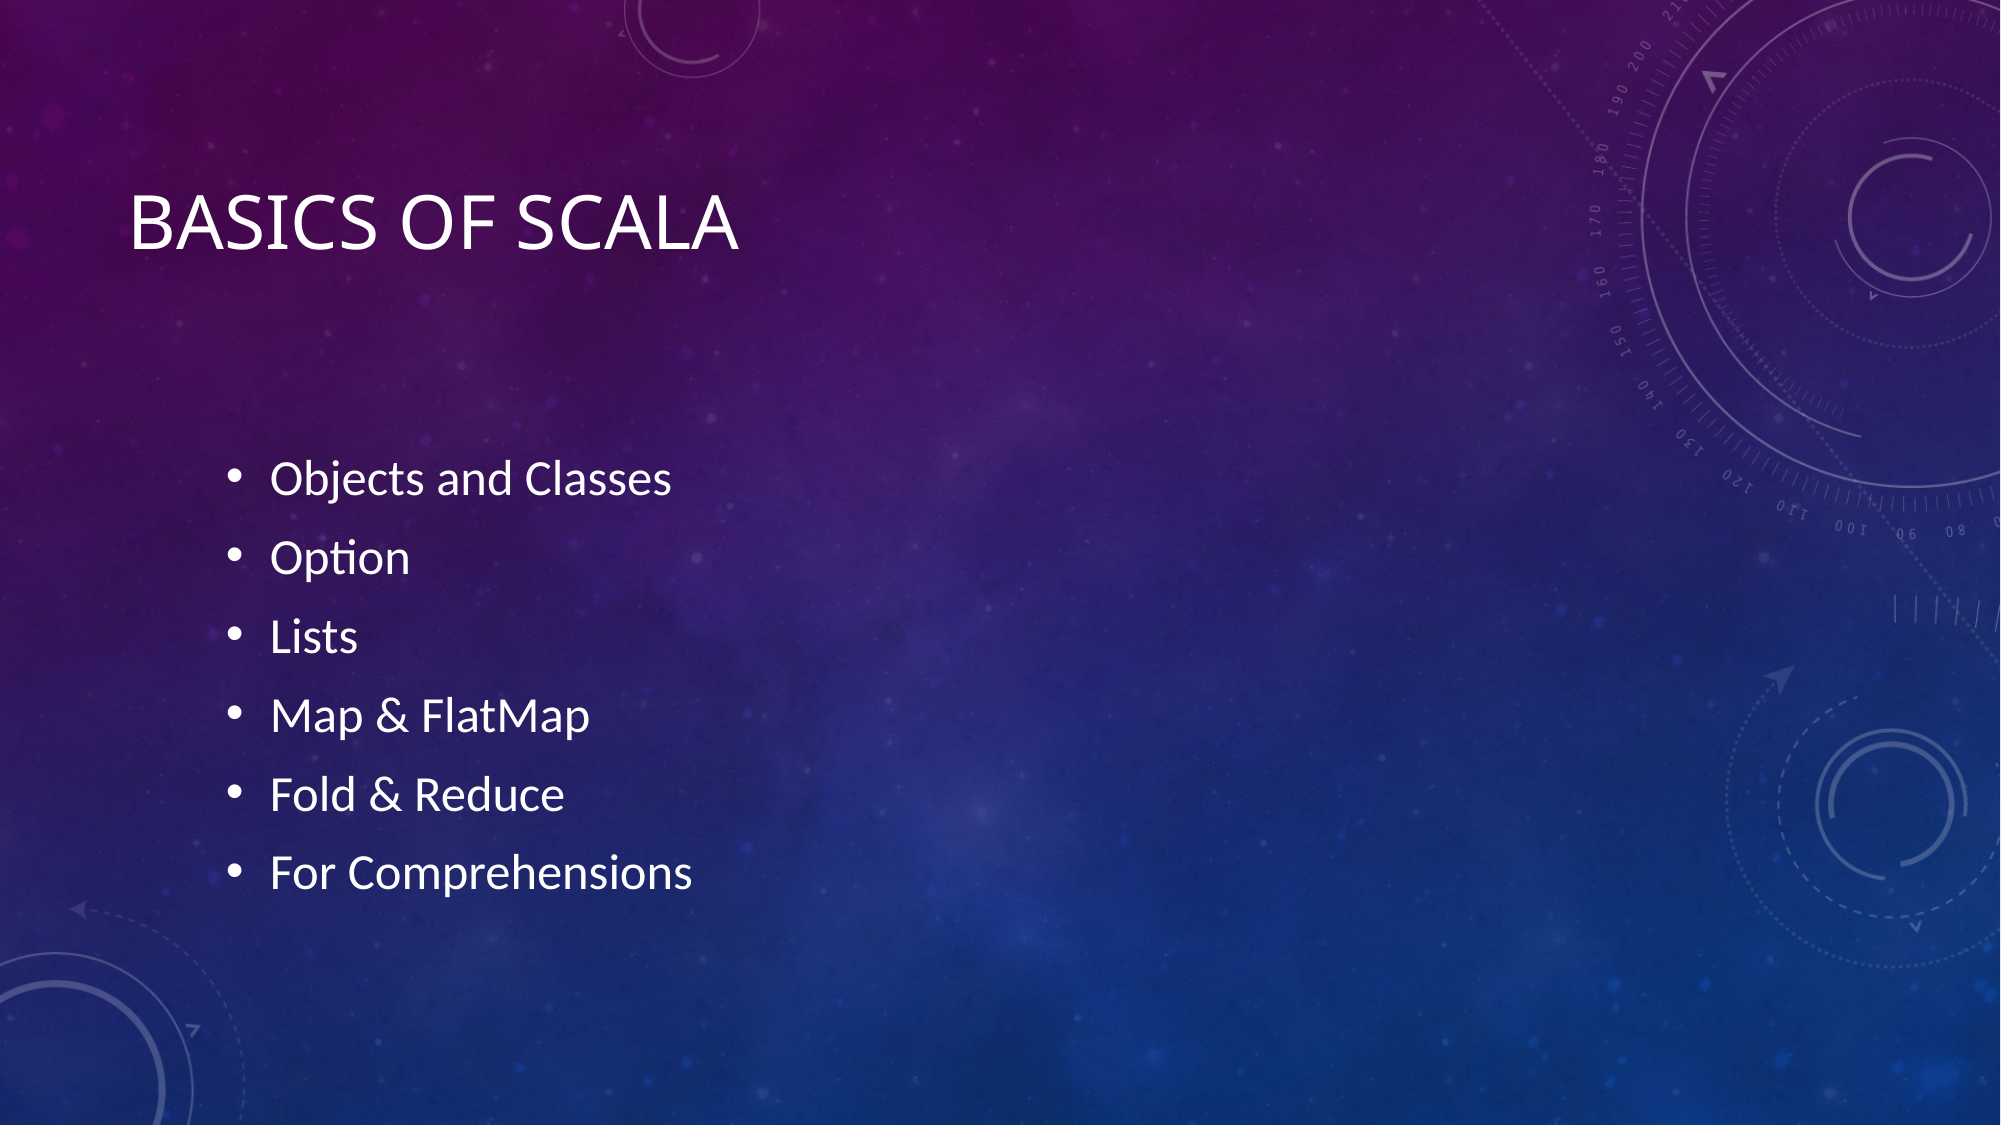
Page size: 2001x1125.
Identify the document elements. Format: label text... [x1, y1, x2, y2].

picture [0, 0, 2001, 1125]
list Objects and Classes Option Lists Map & FlatMap Fold & Reduce For Comprehensions [210, 323, 1873, 910]
title Basics of Scala [112, 99, 1775, 339]
